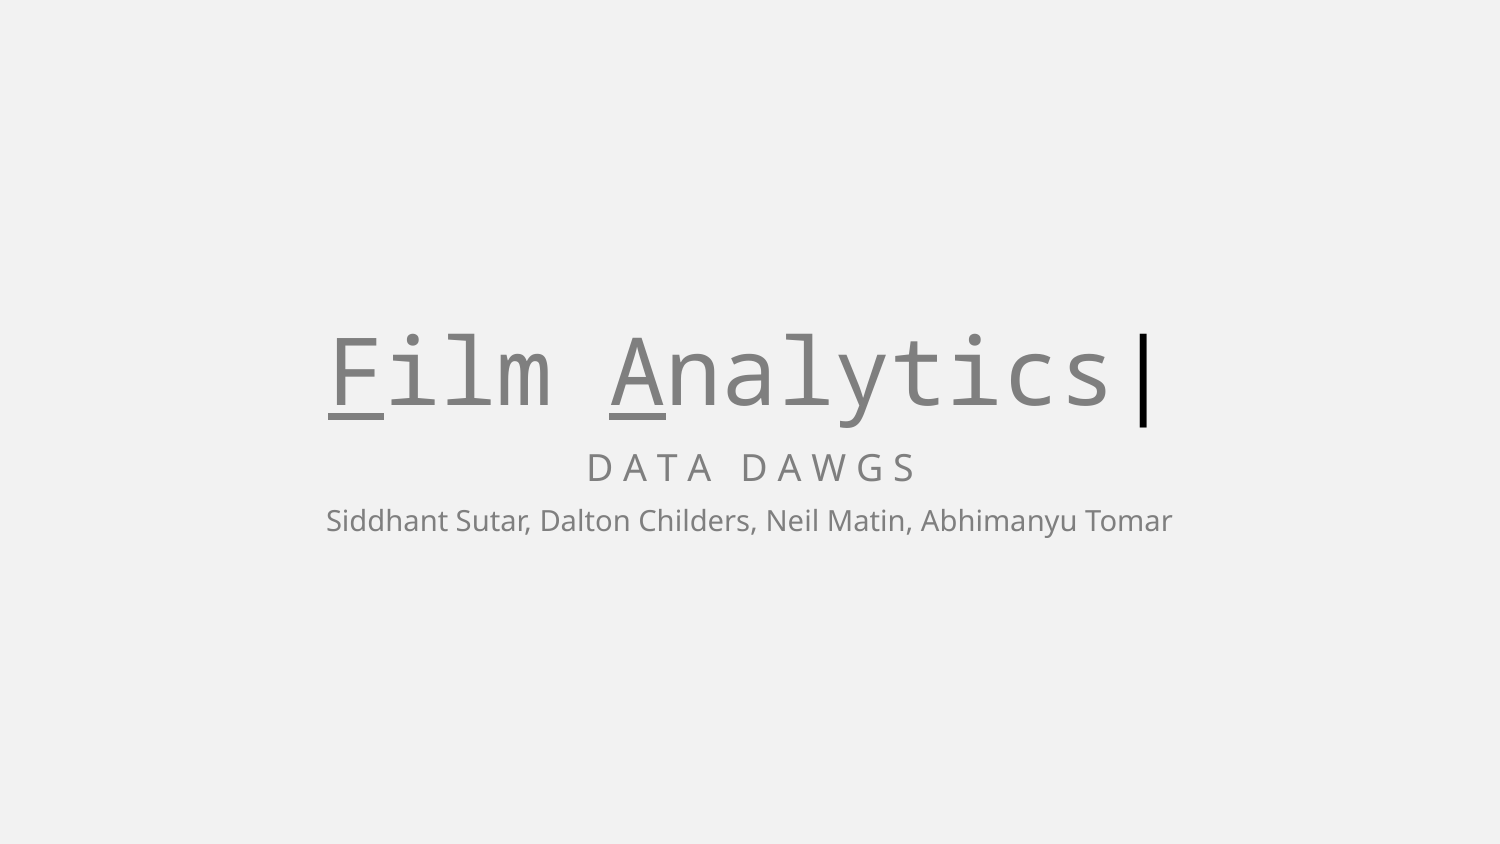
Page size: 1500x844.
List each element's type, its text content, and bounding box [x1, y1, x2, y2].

title Film Analytics| [187, 138, 1313, 432]
subtitle D A T A D A W G S Siddhant Sutar, Dalton Childers, Neil Matin, Abhimanyu Tomar [187, 443, 1313, 647]
